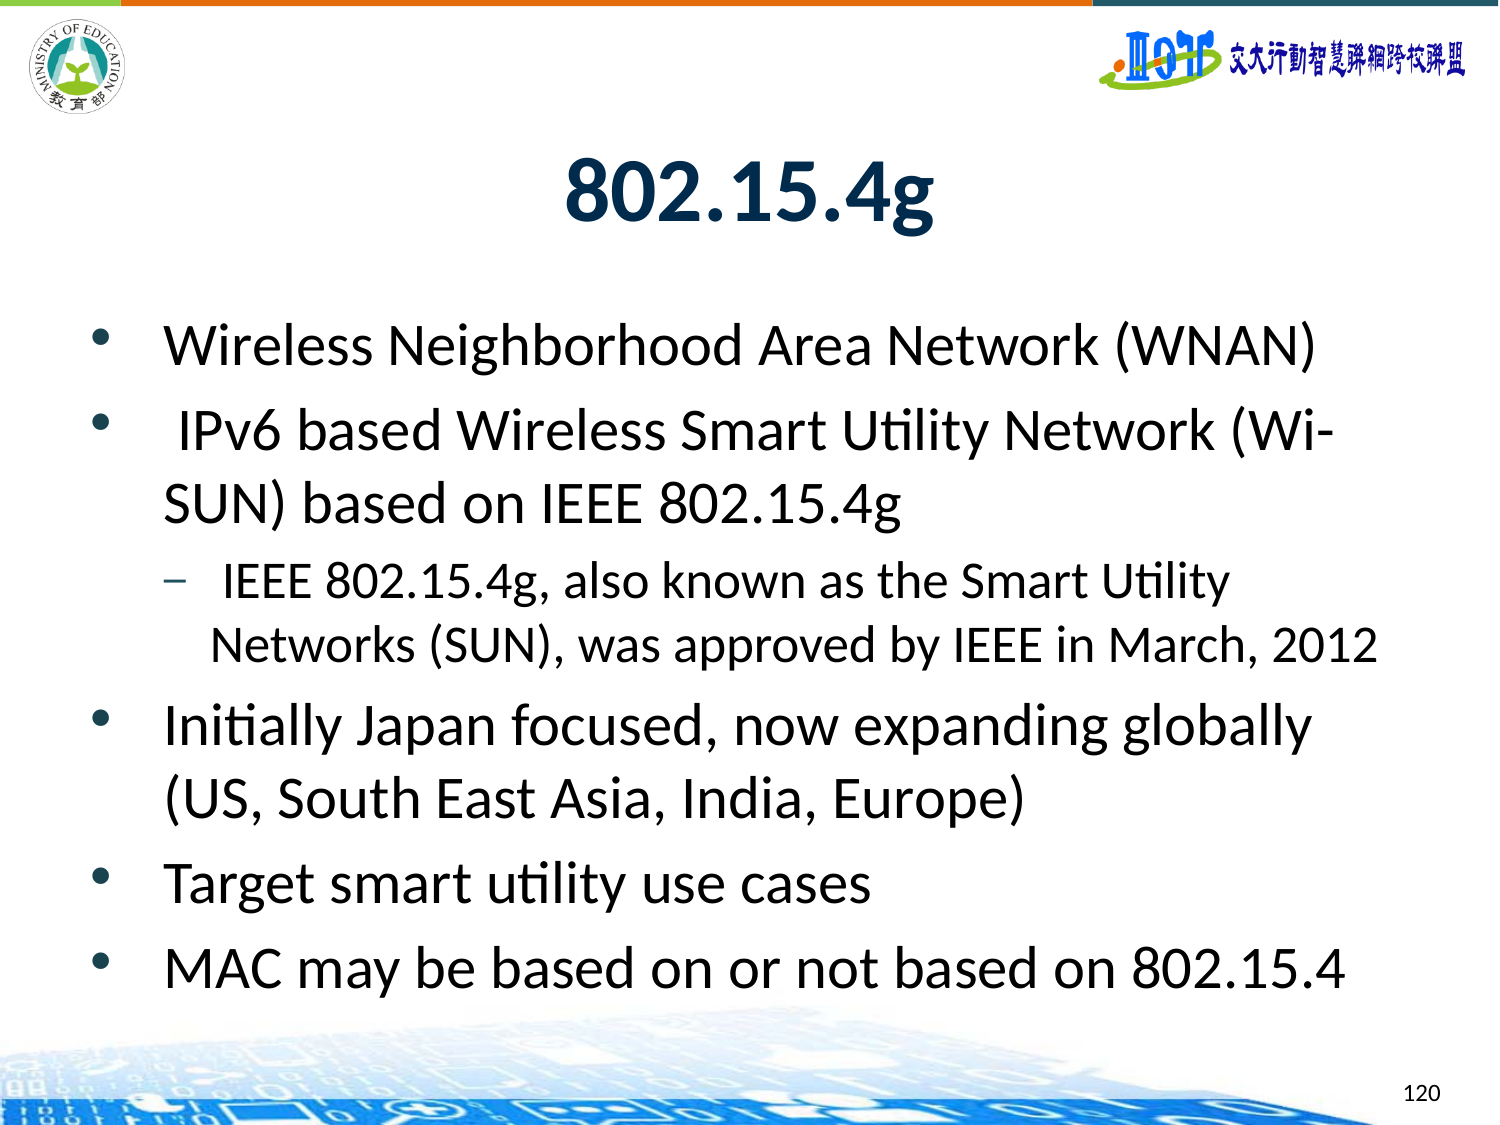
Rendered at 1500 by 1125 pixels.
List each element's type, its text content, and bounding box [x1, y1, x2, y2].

title 802.15.4g [75, 101, 1425, 268]
picture [29, 19, 125, 114]
picture [0, 987, 1377, 1125]
slide_number 120 [1387, 1069, 1484, 1125]
picture [1099, 30, 1465, 90]
list Wireless Neighborhood Area Network (WNAN) IPv6 based Wireless Smart Utility Network (Wi-SUN) based on IEEE 802.15.4g IEEE 802.15.4g, also known as the Smart Utility Networks (SUN), was approved by IEEE in March, 2012 Initially Japan focused, now expanding globally (US, South East Asia, India, Europe) Target smart utility use cases MAC may be based on or not based on 802.15.4 [75, 297, 1425, 1024]
